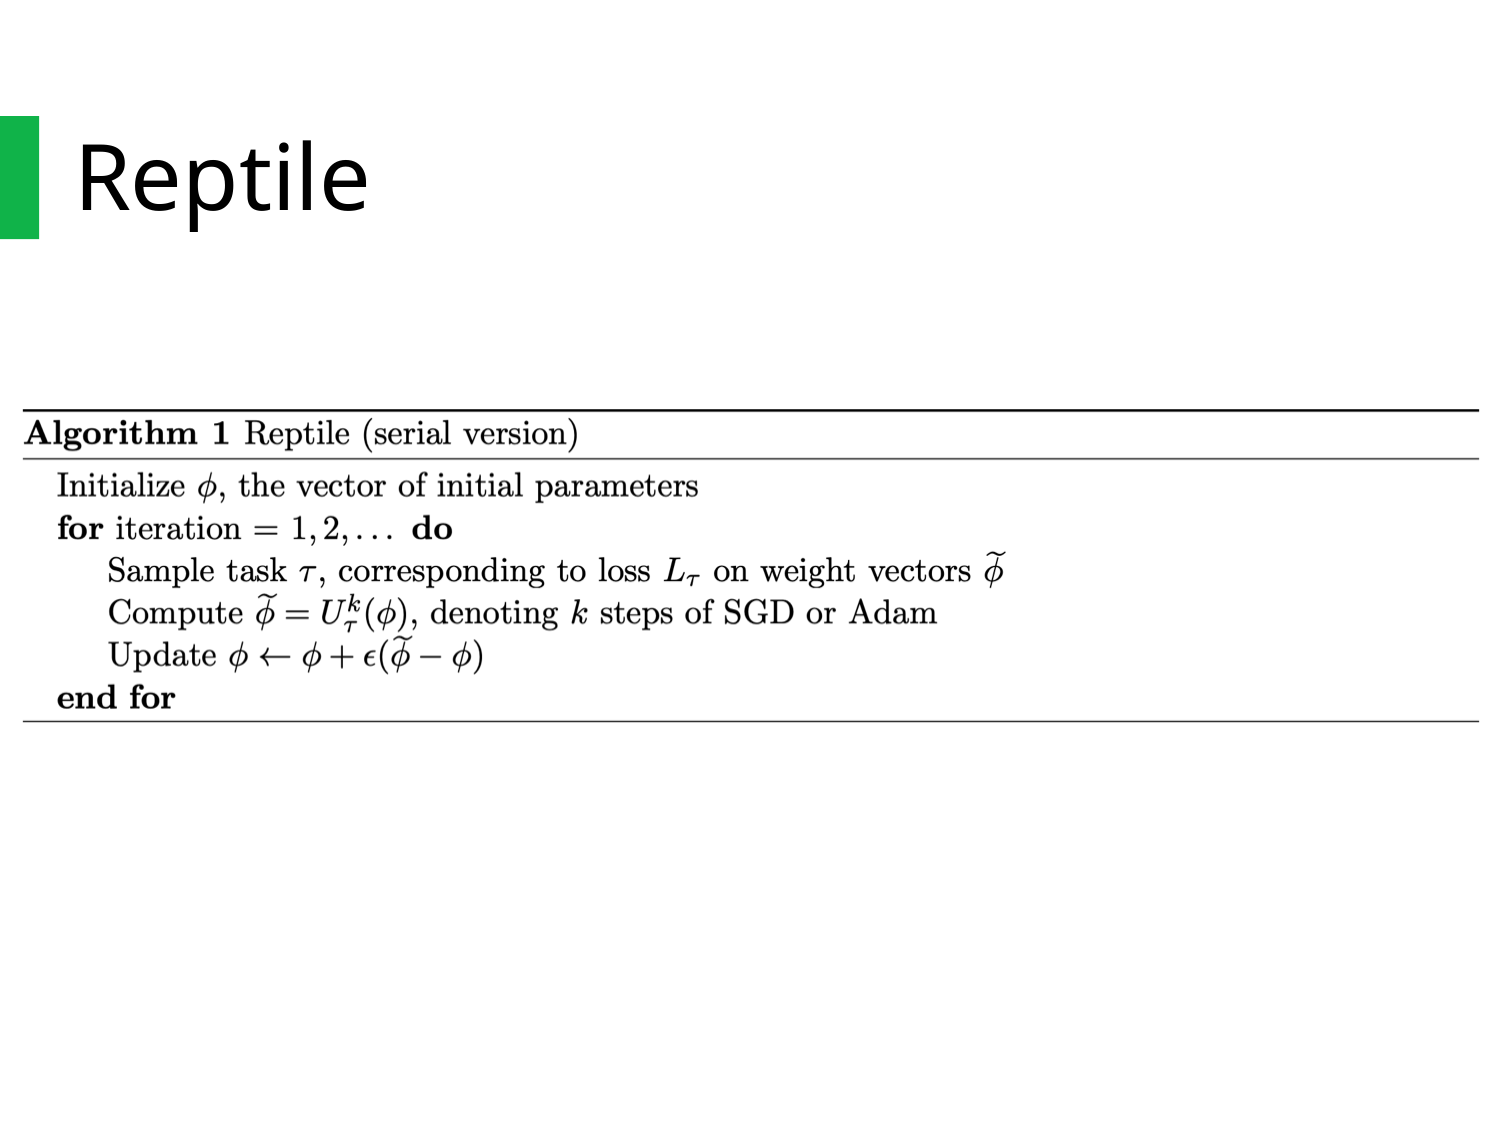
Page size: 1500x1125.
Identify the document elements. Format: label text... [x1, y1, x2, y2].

picture [0, 391, 1500, 734]
text_box Reptile [59, 123, 1354, 239]
